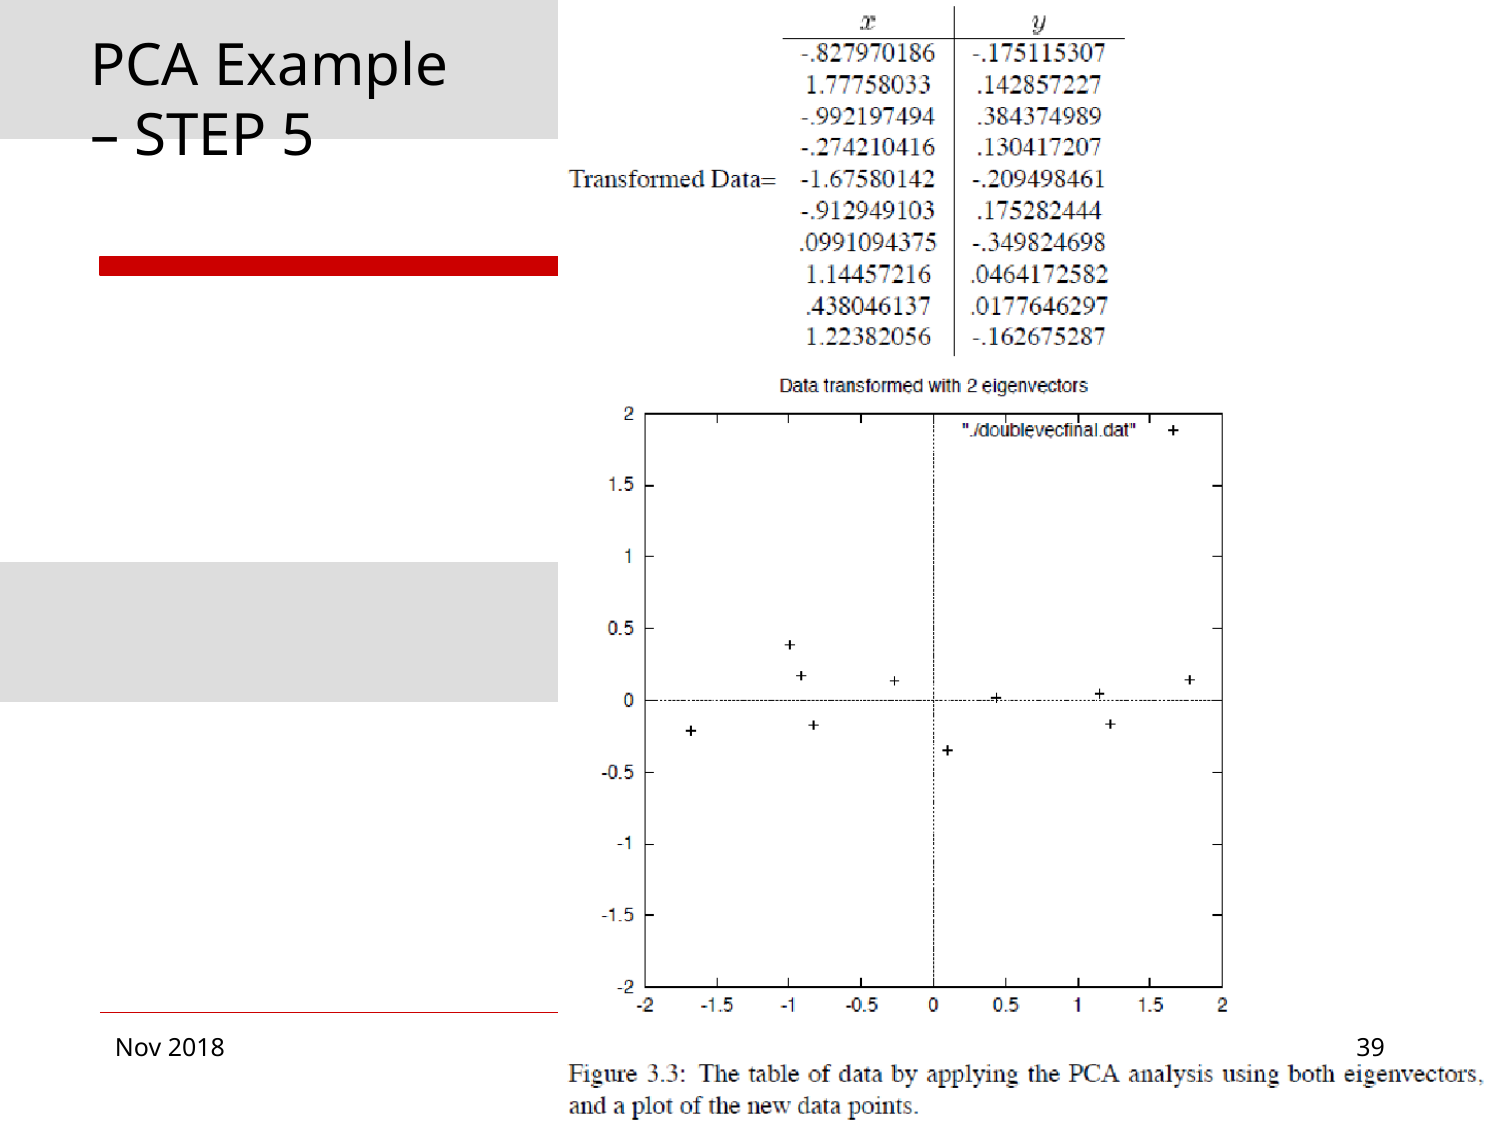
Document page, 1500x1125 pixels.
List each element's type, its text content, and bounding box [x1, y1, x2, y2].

title PCA Example – STEP 5 [75, 0, 556, 175]
text_box Nov 2018 [99, 1024, 425, 1103]
picture [0, 0, 1500, 1125]
